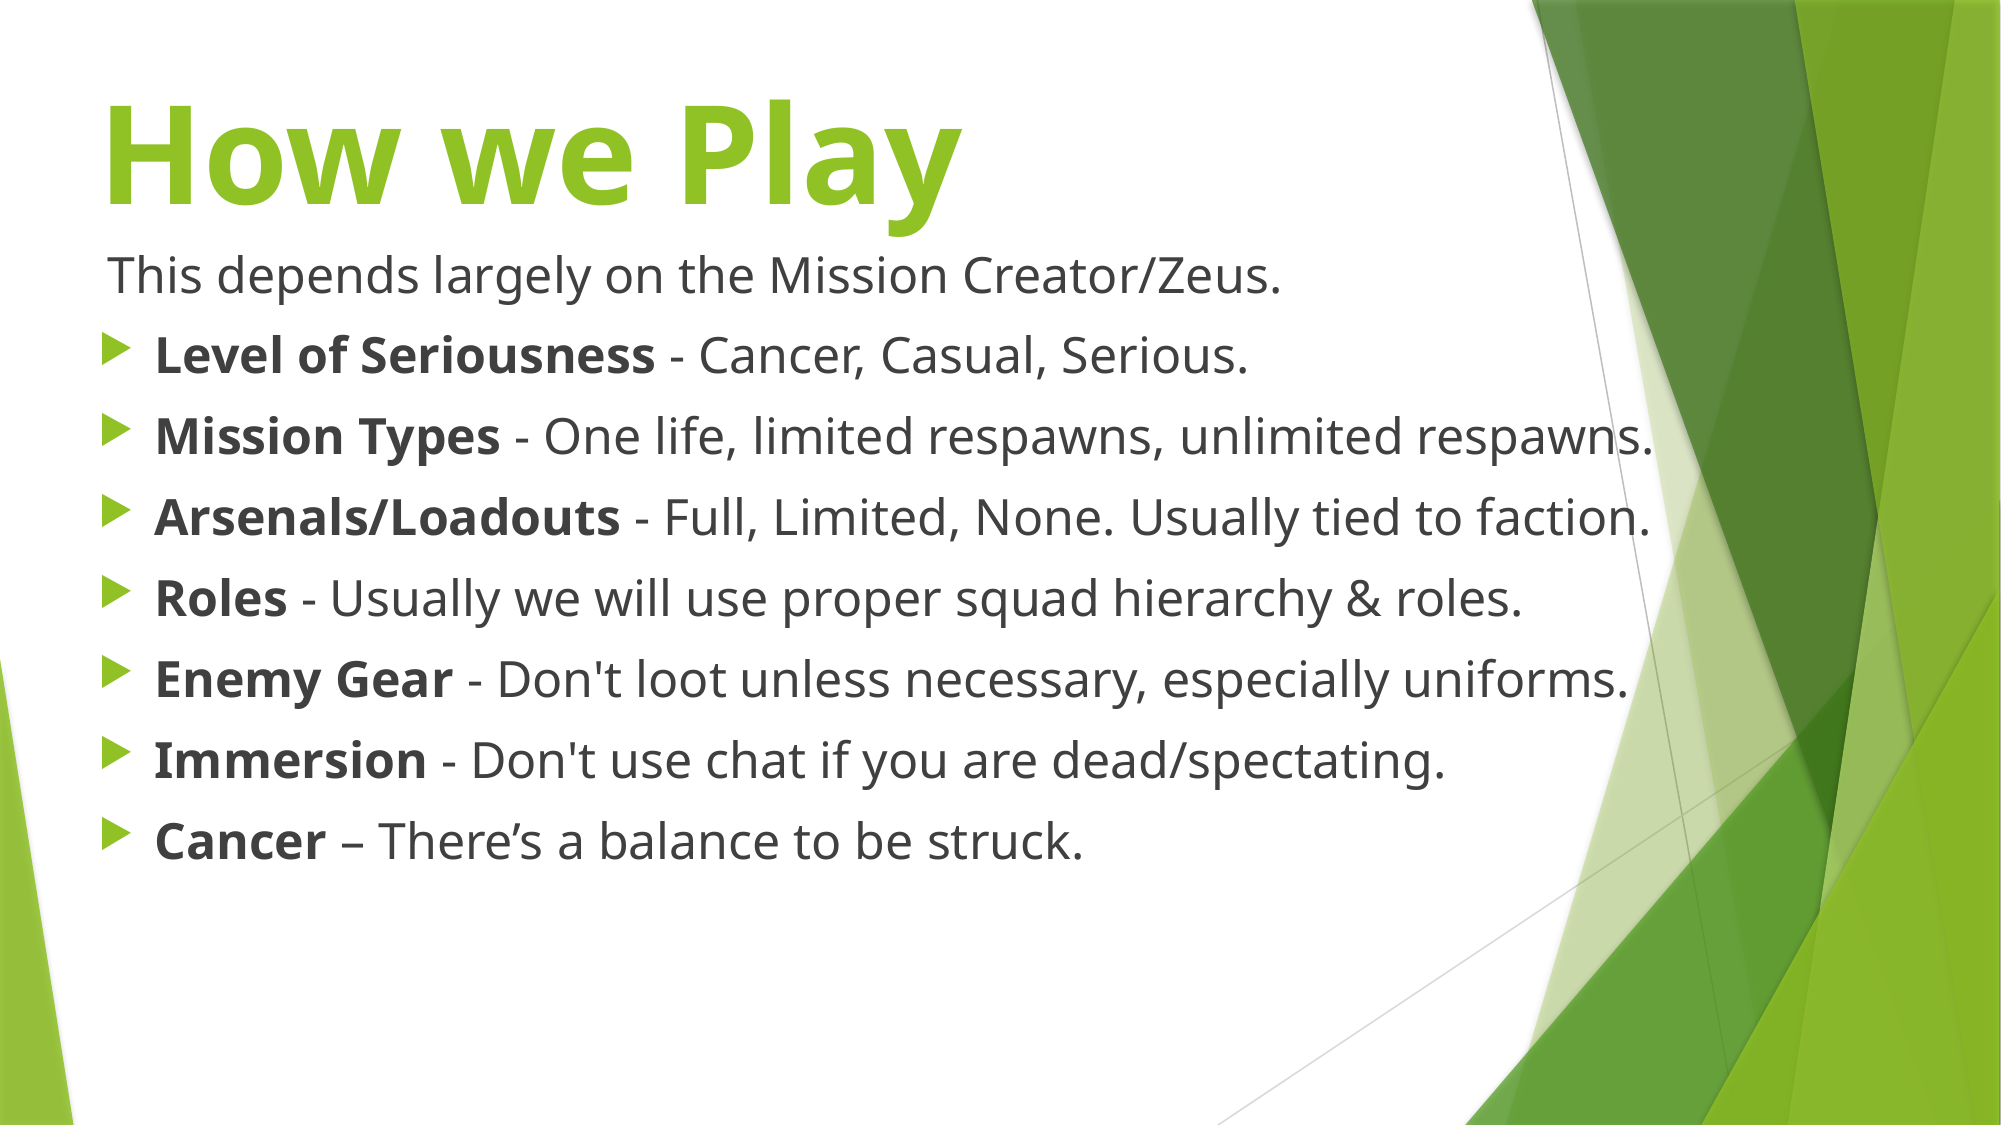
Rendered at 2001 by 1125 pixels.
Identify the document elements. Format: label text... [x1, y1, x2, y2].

text_box [118, 562, 1898, 1066]
list This depends largely on the Mission Creator/Zeus. Level of Seriousness - Cancer, Casual, Serious. Mission Types - One life, limited respawns, unlimited respawns. Arsenals/Loadouts - Full, Limited, None. Usually tied to faction. Roles - Usually we will use proper squad hierarchy & roles. Enemy Gear - Don't loot unless necessary, especially uniforms. Immersion - Don't use chat if you are dead/spectating. Cancer – There’s a balance to be struck. [83, 235, 1819, 934]
title How we Play [83, 59, 1010, 235]
